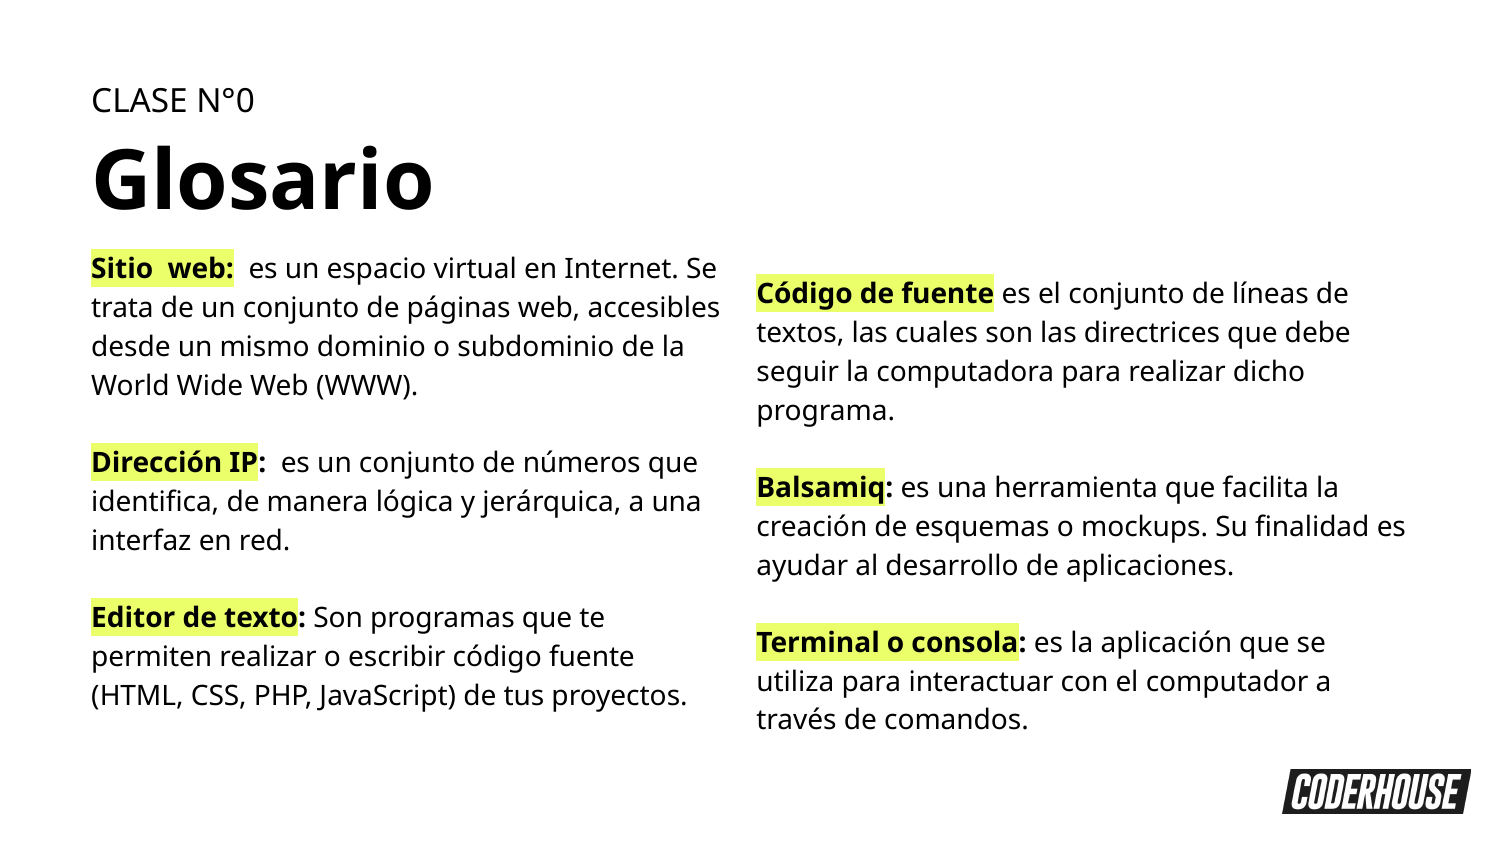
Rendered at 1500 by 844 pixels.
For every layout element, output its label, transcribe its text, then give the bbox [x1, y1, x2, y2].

text_box Sitio web: es un espacio virtual en Internet. Se trata de un conjunto de páginas web, accesibles desde un mismo dominio o subdominio de la World Wide Web (WWW). Dirección IP: es un conjunto de números que identifica, de manera lógica y jerárquica, a una interfaz en red. Editor de texto: Son programas que te permiten realizar o escribir código fuente (HTML, CSS, PHP, JavaScript) de tus proyectos. [76, 230, 742, 726]
text_box Glosario [76, 122, 1412, 243]
picture [1281, 769, 1471, 814]
text_box CLASE N°0 [76, 64, 481, 122]
text_box Código de fuente es el conjunto de líneas de textos, las cuales son las directrices que debe seguir la computadora para realizar dicho programa. Balsamiq: es una herramienta que facilita la creación de esquemas o mockups. Su finalidad es ayudar al desarrollo de aplicaciones. Terminal o consola: es la aplicación que se utiliza para interactuar con el computador a través de comandos. [741, 255, 1422, 751]
